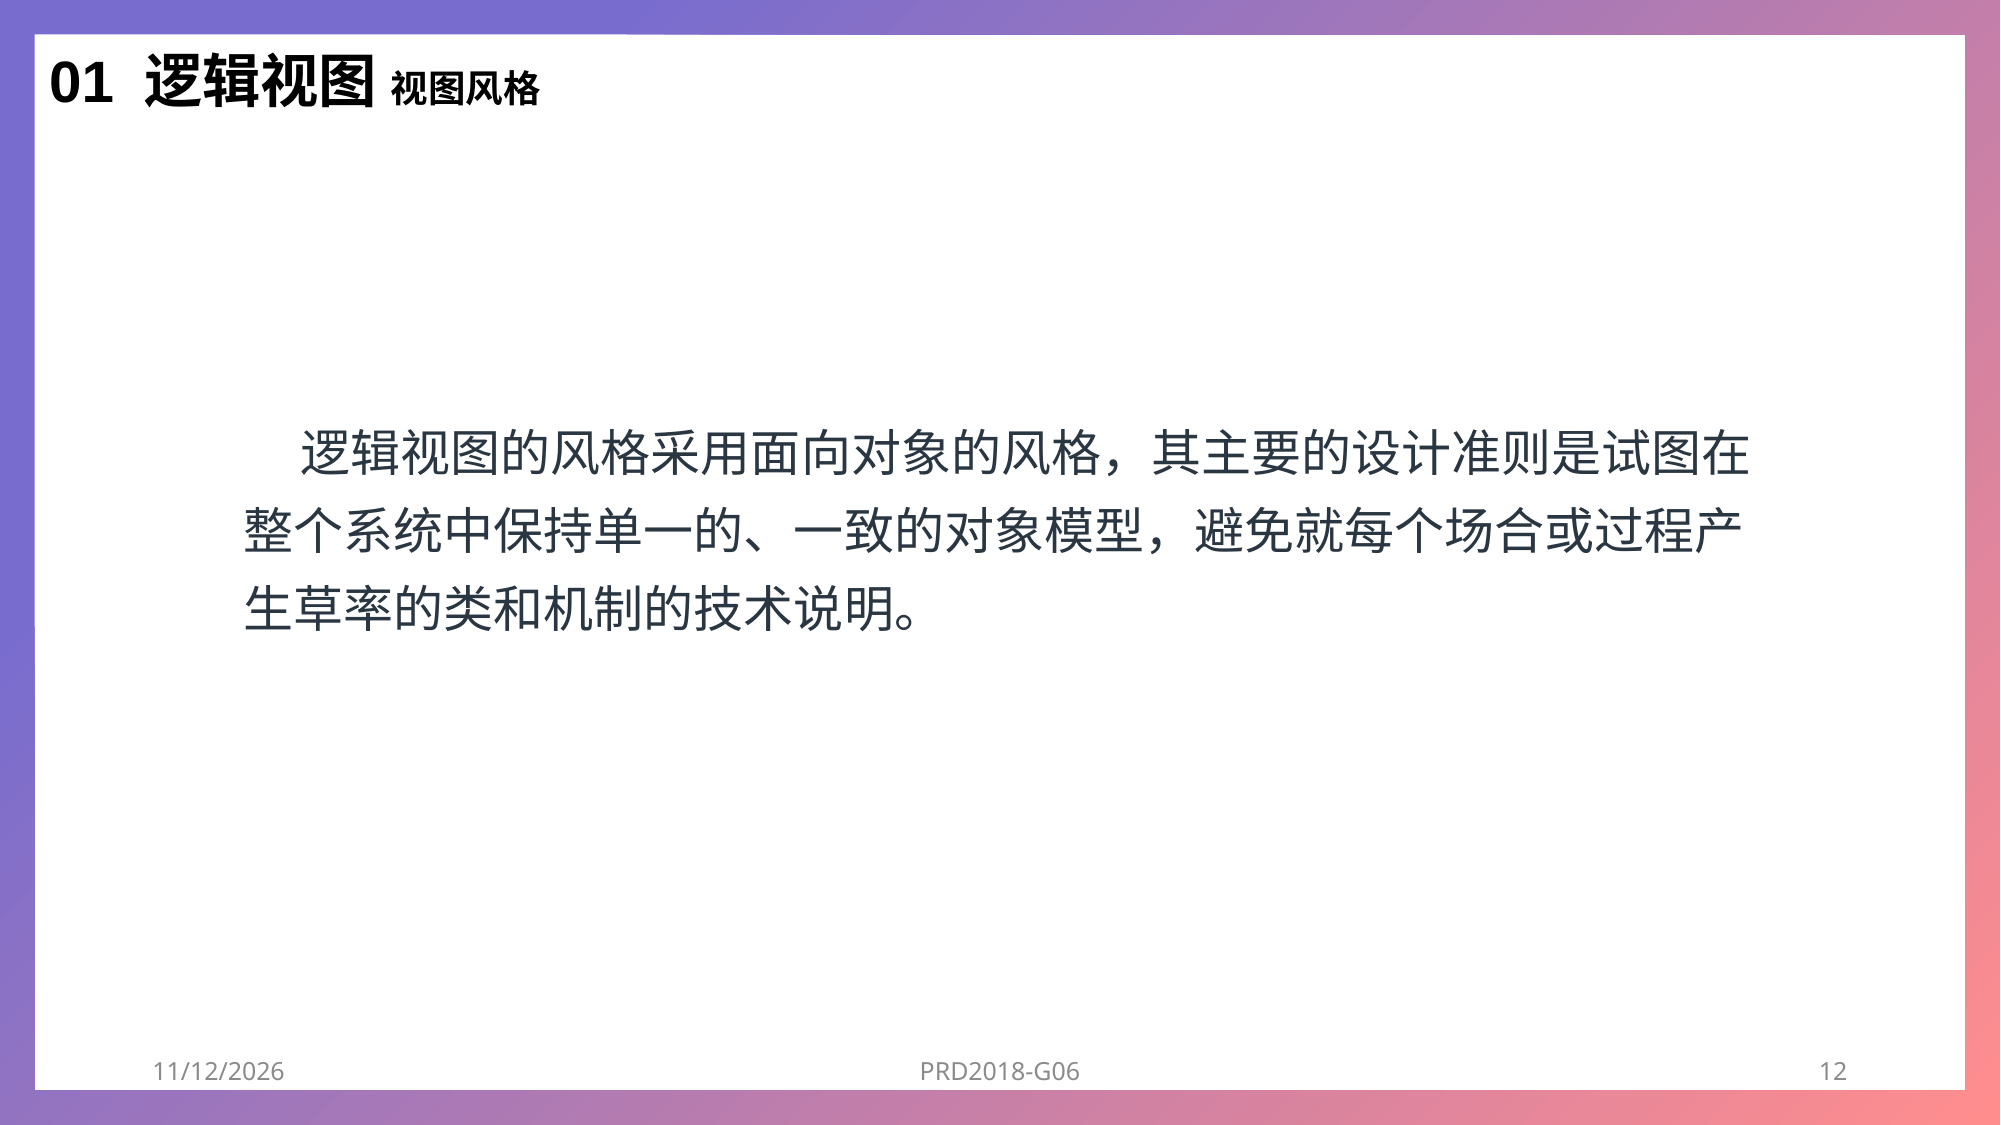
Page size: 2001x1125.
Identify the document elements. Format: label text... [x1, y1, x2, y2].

text_box [0, 0, 2000, 1125]
footer PRD2018-G06 [662, 1042, 1338, 1103]
text_box 01 逻辑视图 视图风格 [0, 37, 640, 122]
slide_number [137, 1042, 588, 1103]
slide_number 12 [1412, 1042, 1863, 1103]
text_box 逻辑视图的风格采用面向对象的风格，其主要的设计准则是试图在整个系统中保持单一的、一致的对象模型，避免就每个场合或过程产生草率的类和机制的技术说明。 [229, 395, 1809, 645]
